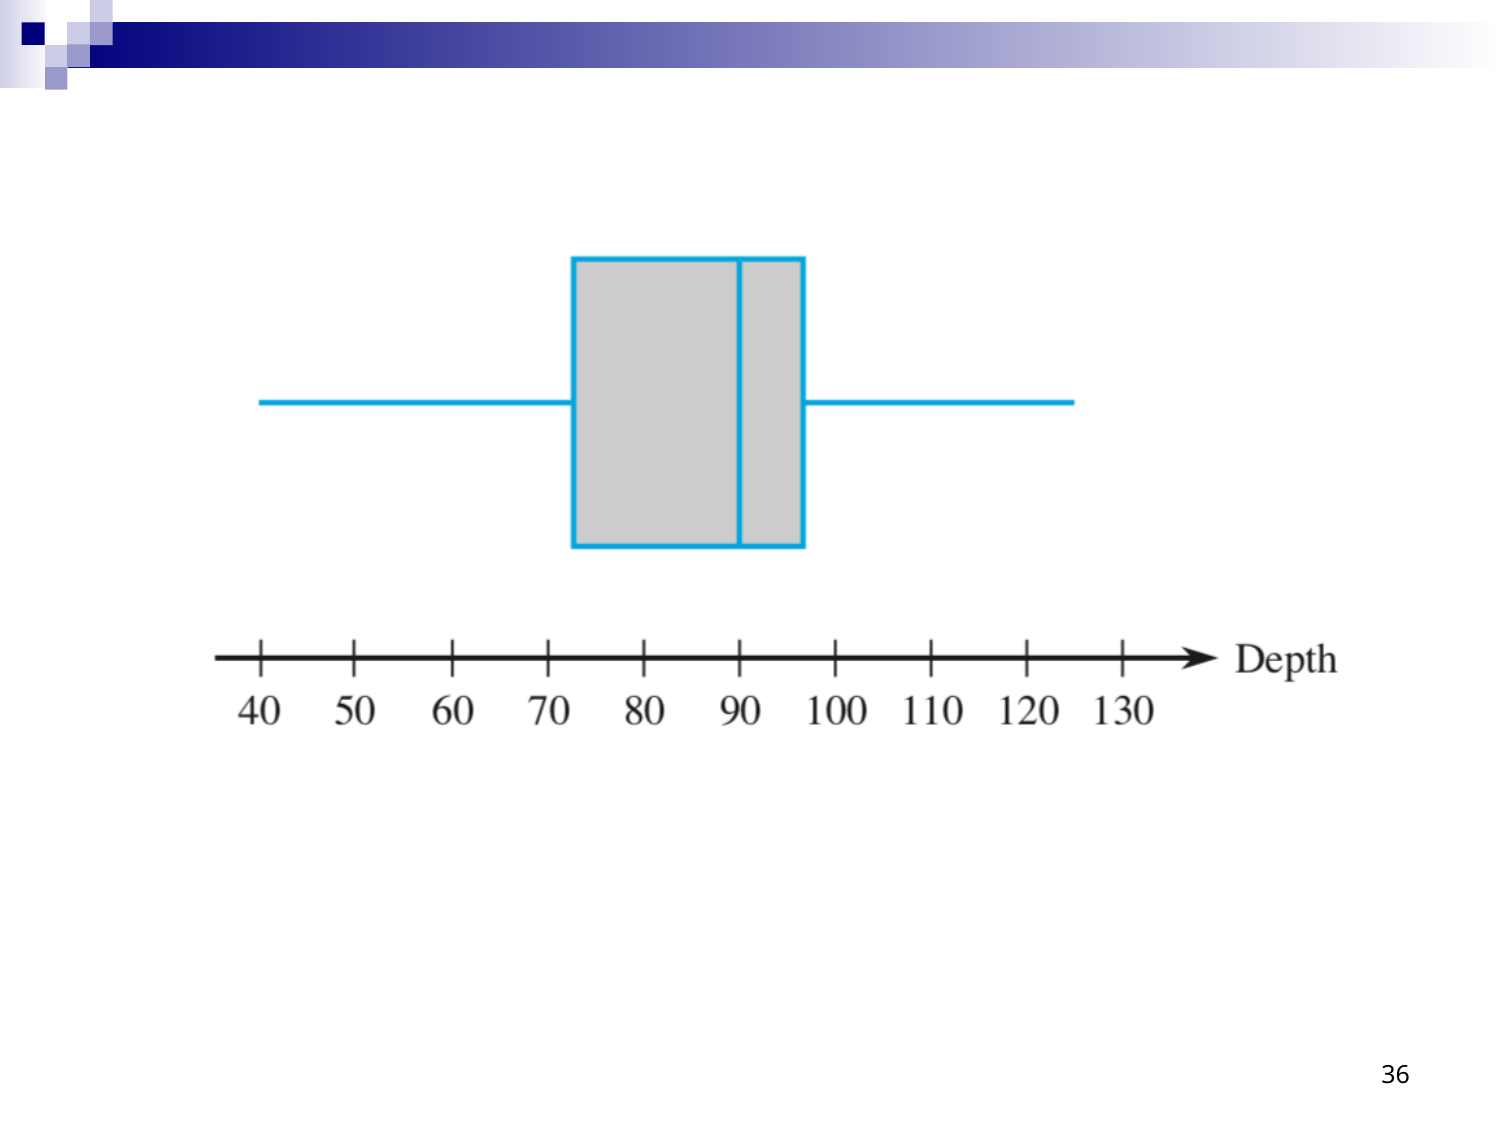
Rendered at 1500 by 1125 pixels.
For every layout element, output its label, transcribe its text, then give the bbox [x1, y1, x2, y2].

slide_number 36 [1074, 1024, 1426, 1101]
picture [148, 207, 1372, 748]
